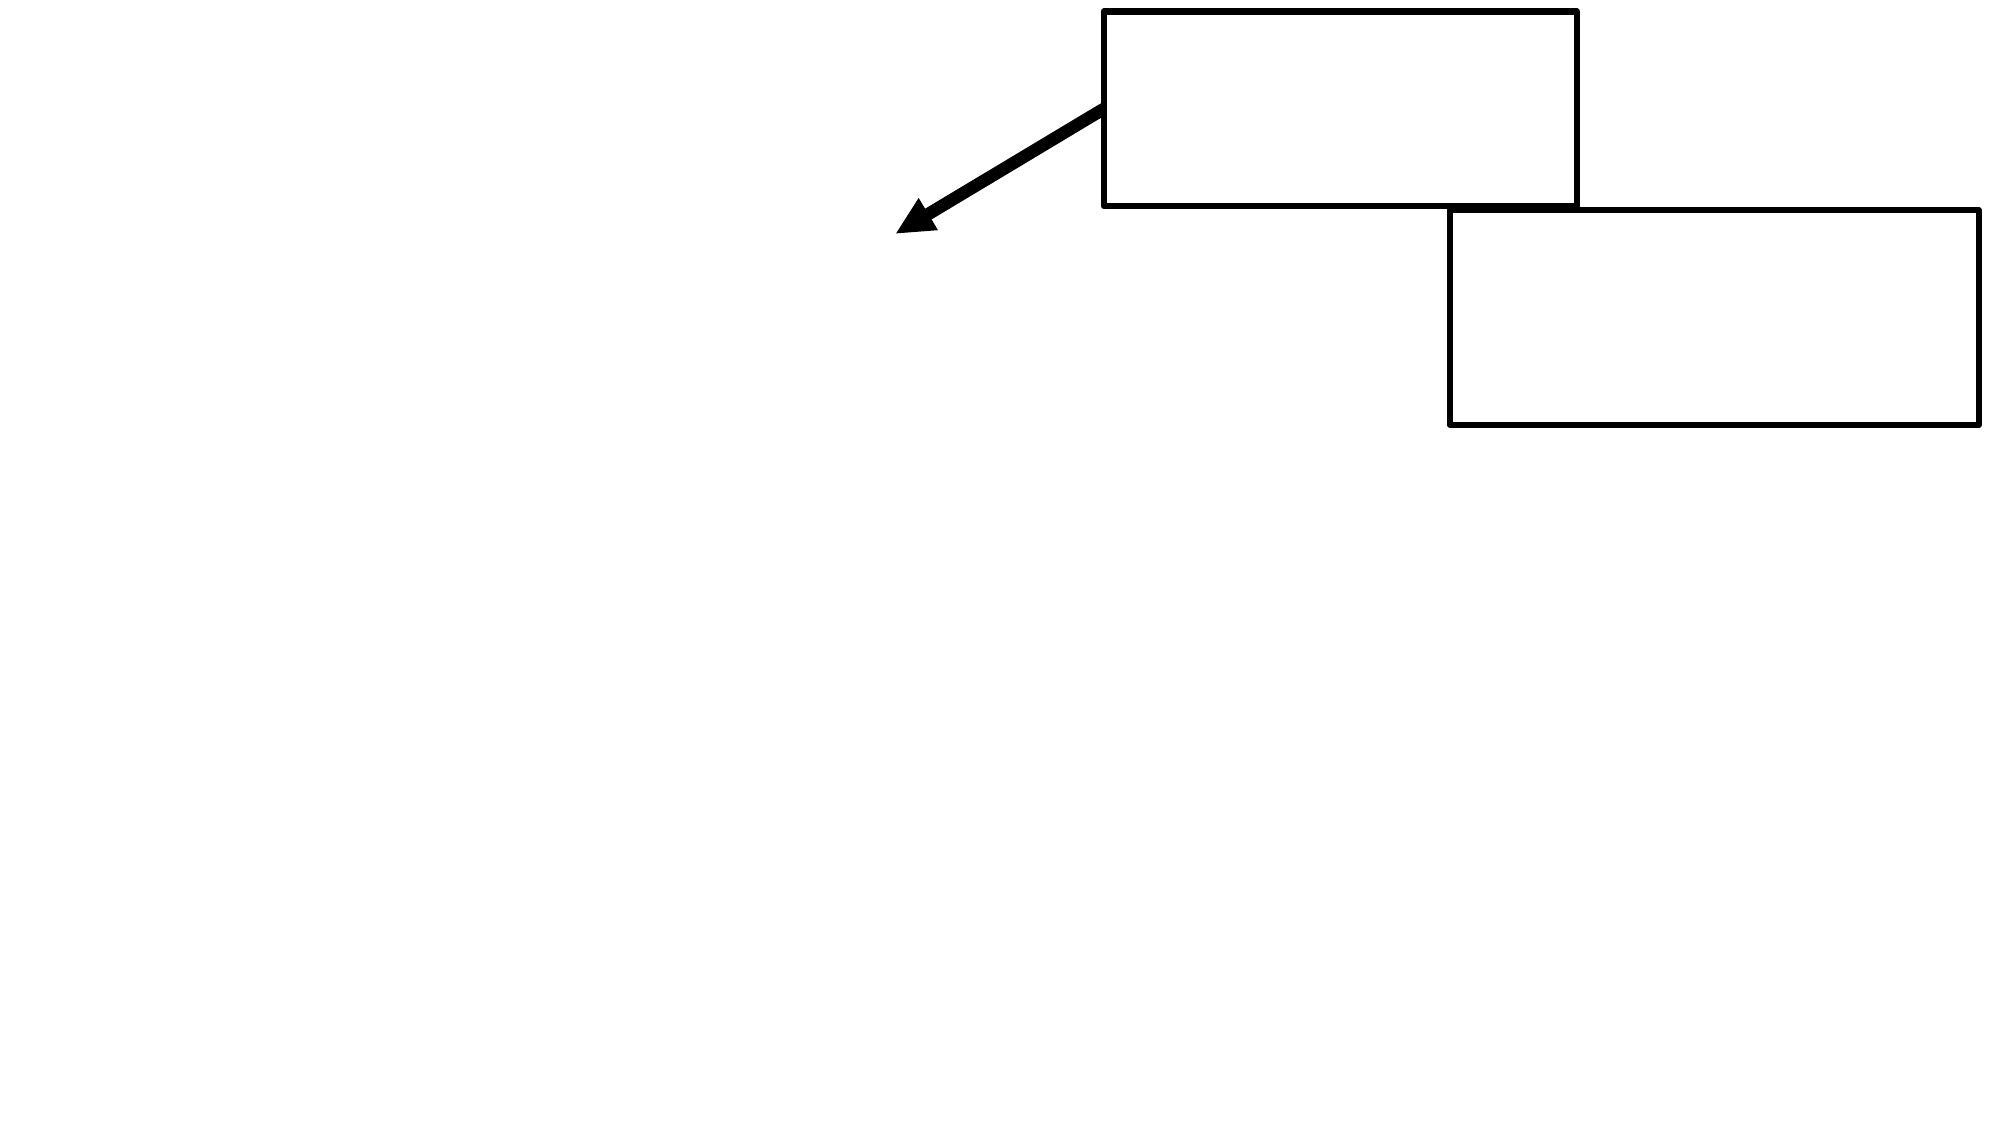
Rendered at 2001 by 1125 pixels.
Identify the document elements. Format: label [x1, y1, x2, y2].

text_box [896, 11, 1577, 234]
